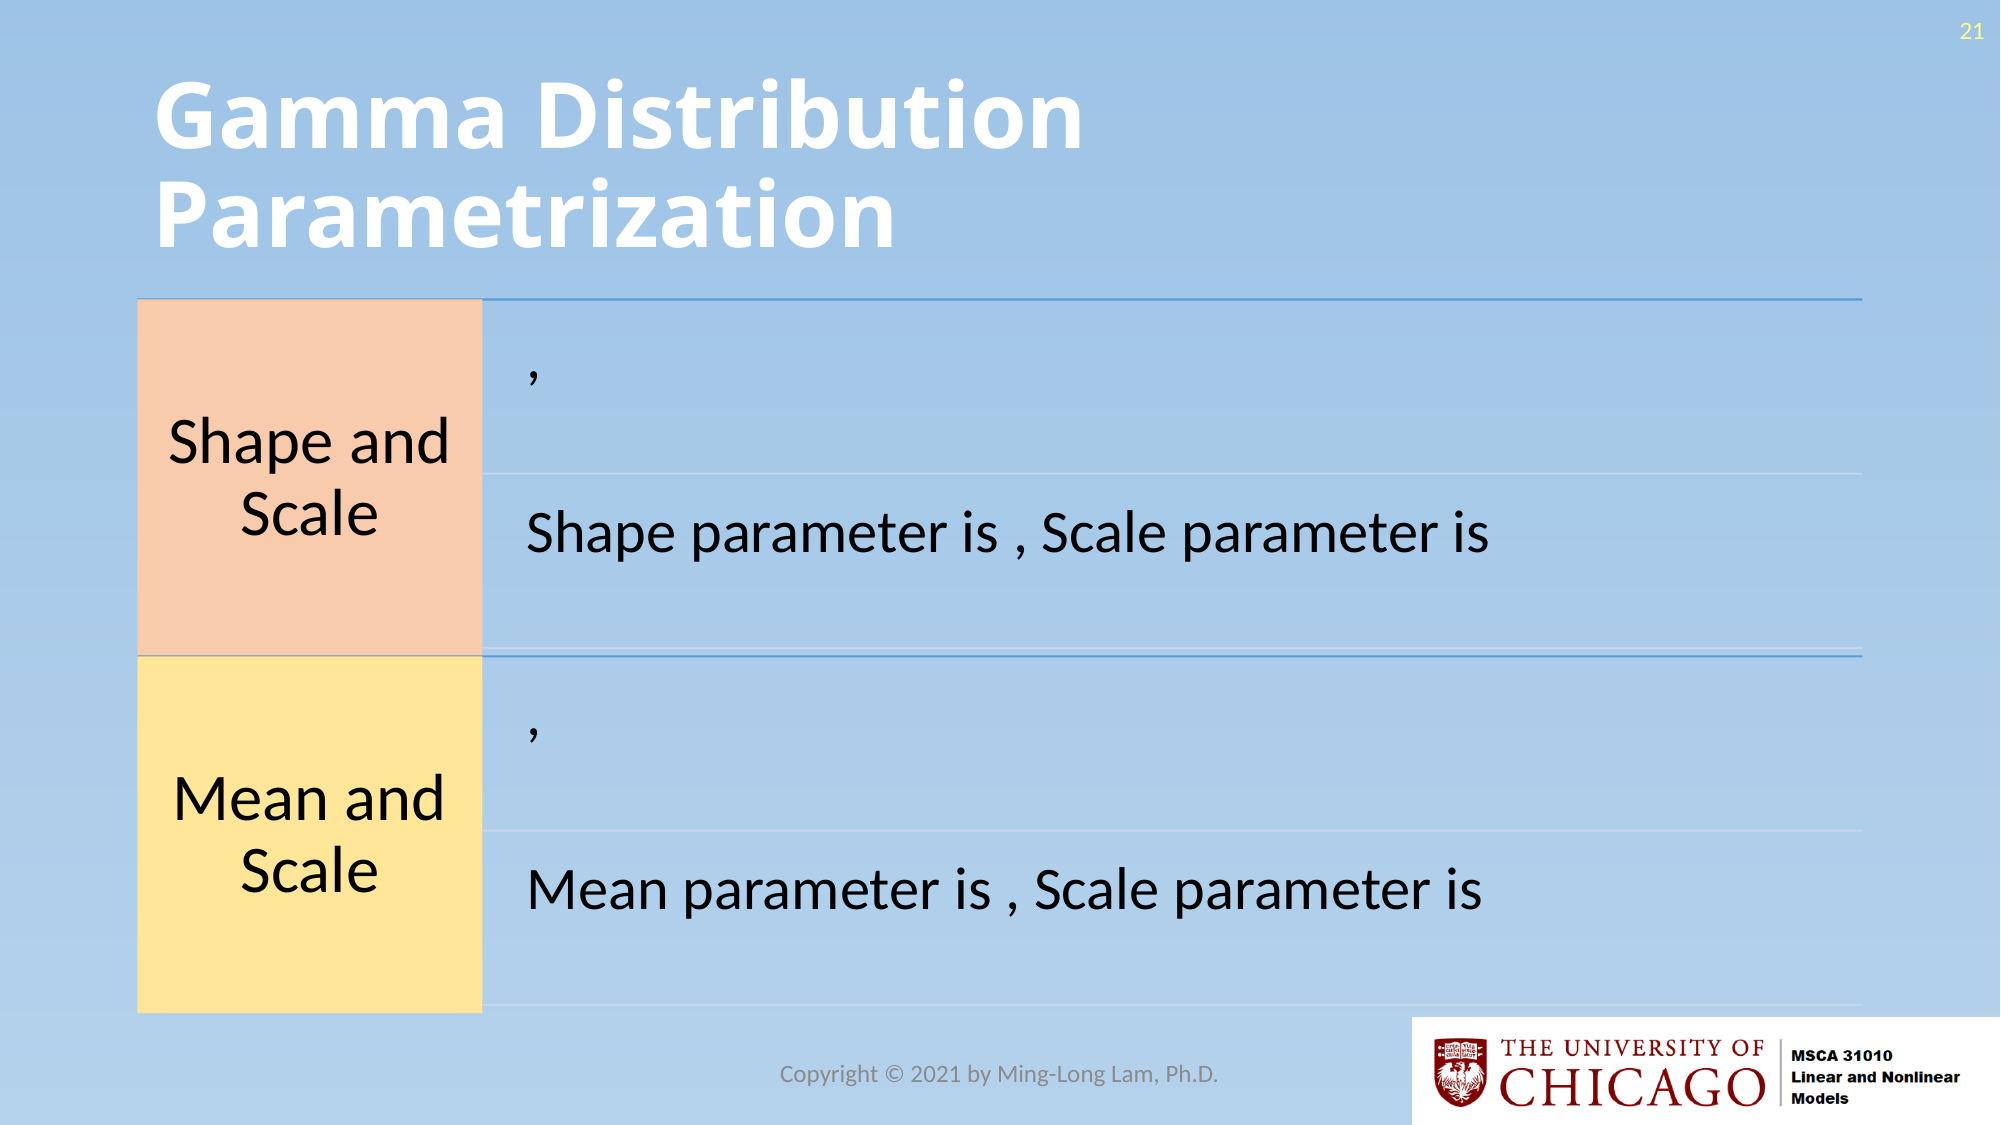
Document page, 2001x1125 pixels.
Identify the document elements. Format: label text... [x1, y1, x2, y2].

picture [1412, 1017, 2000, 1125]
footer Copyright © 2021 by Ming-Long Lam, Ph.D. [662, 1042, 1338, 1103]
slide_number 21 [1550, 0, 2000, 60]
title Gamma Distribution Parametrization [137, 59, 1863, 278]
